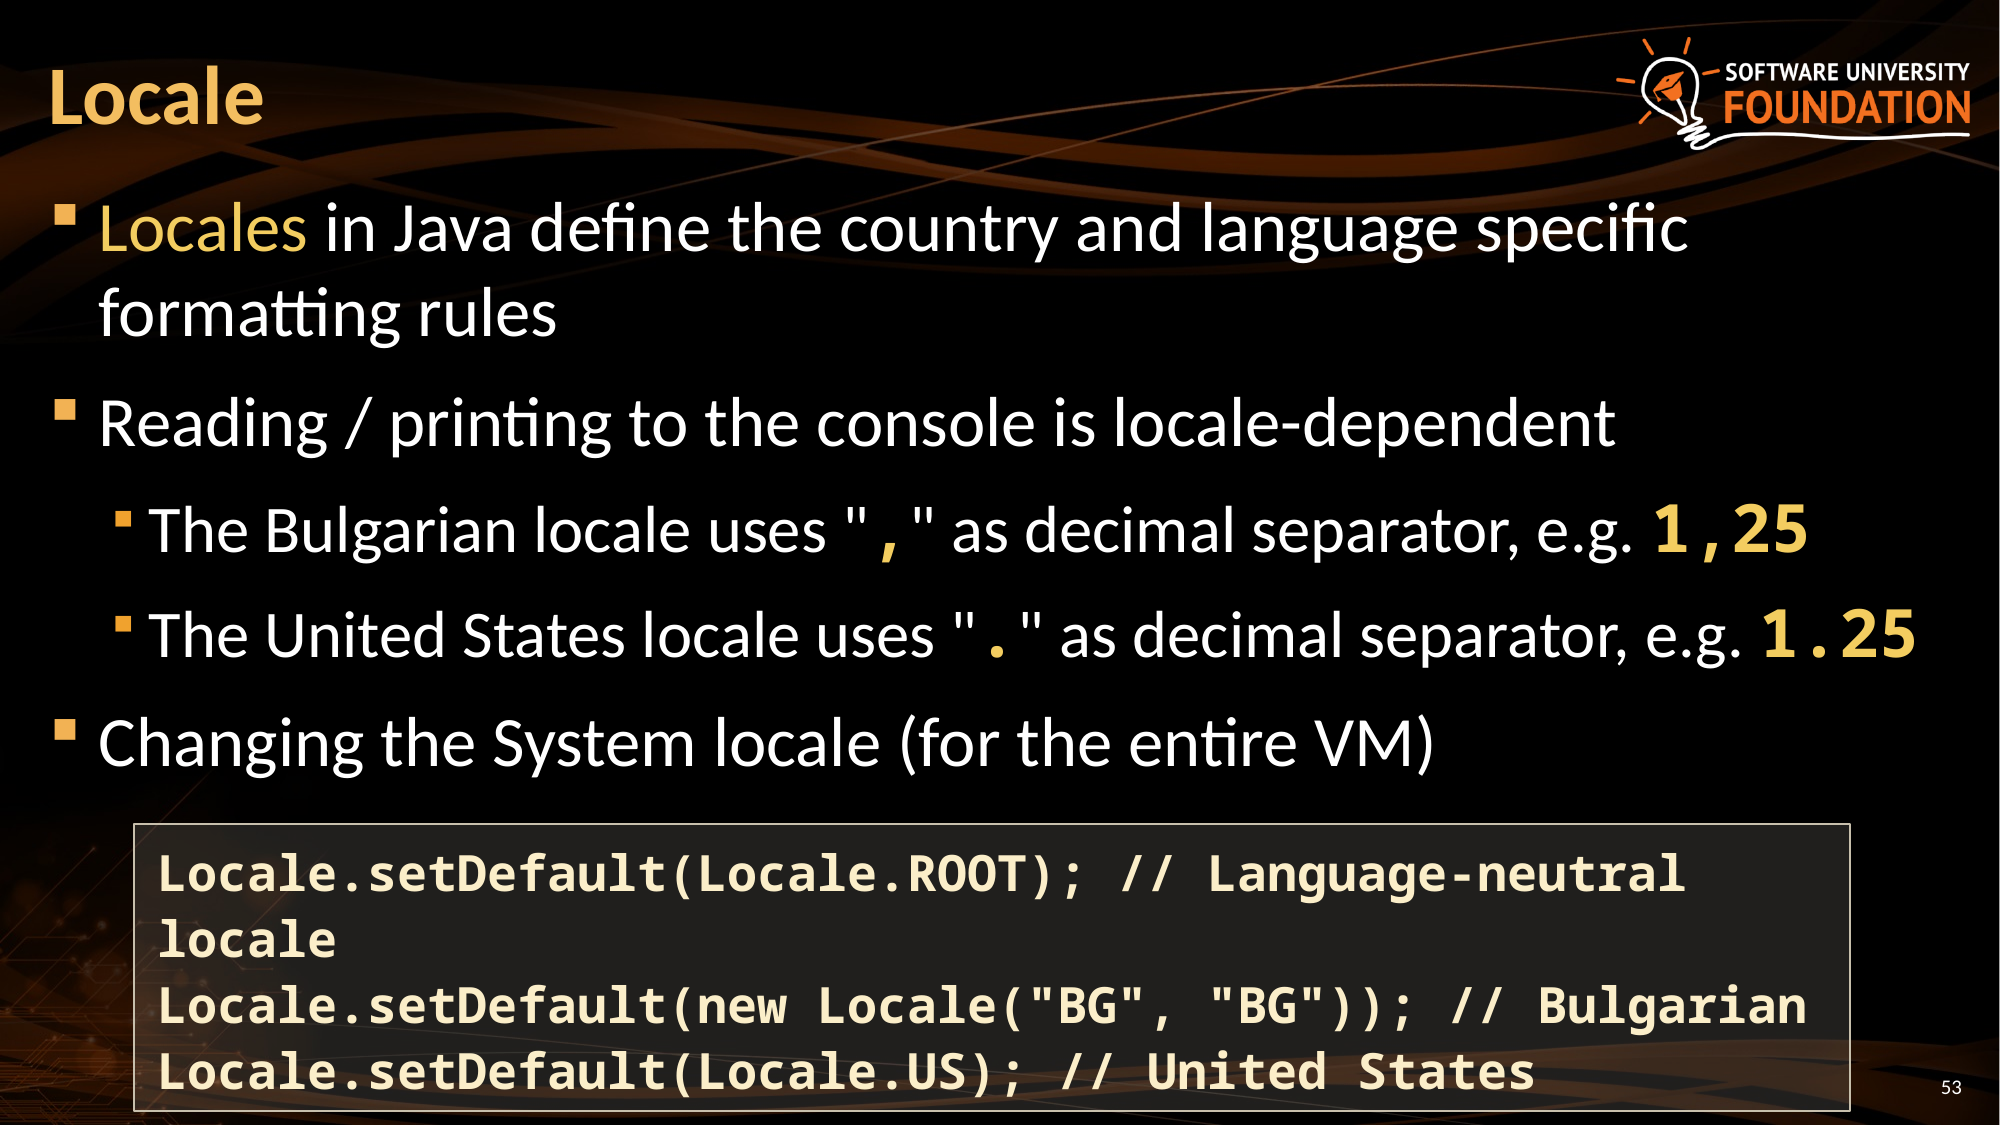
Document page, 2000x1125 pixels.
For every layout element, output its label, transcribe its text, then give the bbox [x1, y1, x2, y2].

text_box Locale.setDefault(Locale.ROOT); // Language-neutral locale Locale.setDefault(new Locale("BG", "BG")); // Bulgarian Locale.setDefault(Locale.US); // United States [133, 823, 1850, 1112]
list Locales in Java define the country and language specific formatting rules Reading / printing to the console is locale-dependent The Bulgarian locale uses "," as decimal separator, e.g. 1,25 The United States locale uses "." as decimal separator, e.g. 1.25 Changing the System locale (for the entire VM) [31, 174, 1968, 1089]
title Locale [30, 6, 1602, 189]
picture [0, 0, 2000, 1125]
slide_number 53 [1897, 1089, 1968, 1103]
